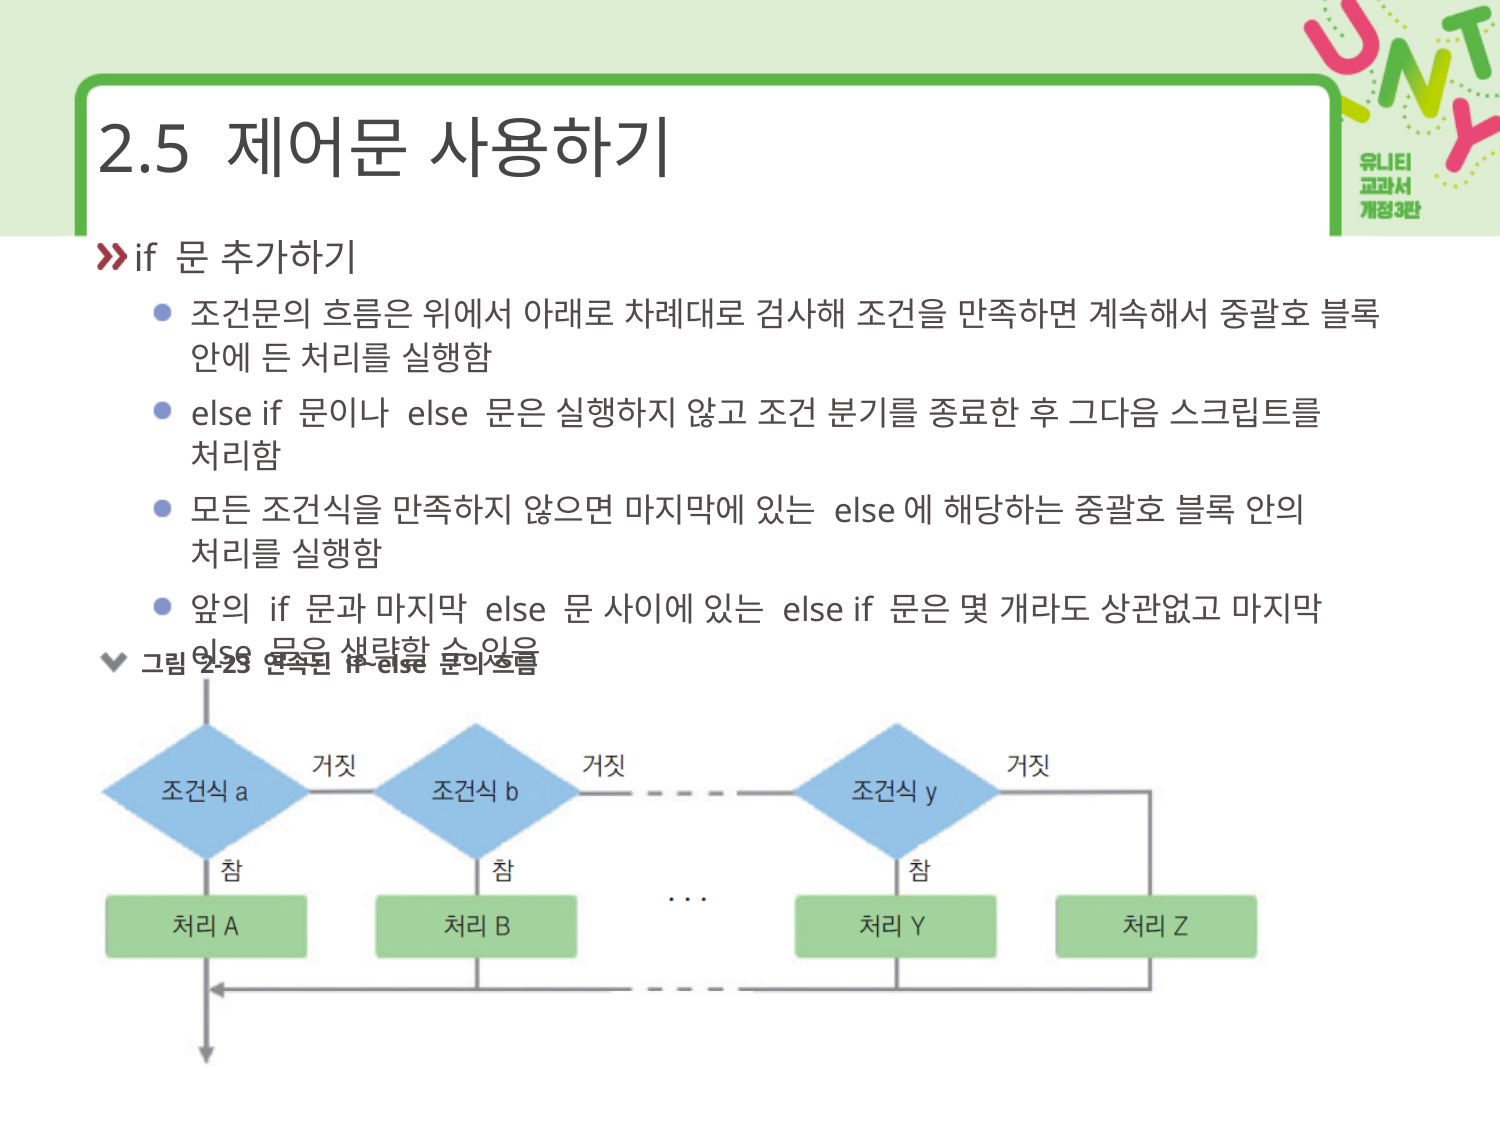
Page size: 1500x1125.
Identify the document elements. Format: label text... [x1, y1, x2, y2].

title 2.5 제어문 사용하기 [82, 61, 1413, 193]
list if 문 추가하기 조건문의 흐름은 위에서 아래로 차례대로 검사해 조건을 만족하면 계속해서 중괄호 블록 안에 든 처리를 실행함 else if 문이나 else 문은 실행하지 않고 조건 분기를 종료한 후 그다음 스크립트를 처리함 모든 조건식을 만족하지 않으면 마지막에 있는 else에 해당하는 중괄호 블록 안의 처리를 실행함 앞의 if 문과 마지막 else 문 사이에 있는 else if 문은 몇 개라도 상관없고 마지막 else 문은 생략할 수 있음 [81, 222, 1412, 1037]
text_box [97, 637, 1459, 694]
picture [0, 0, 1500, 1125]
